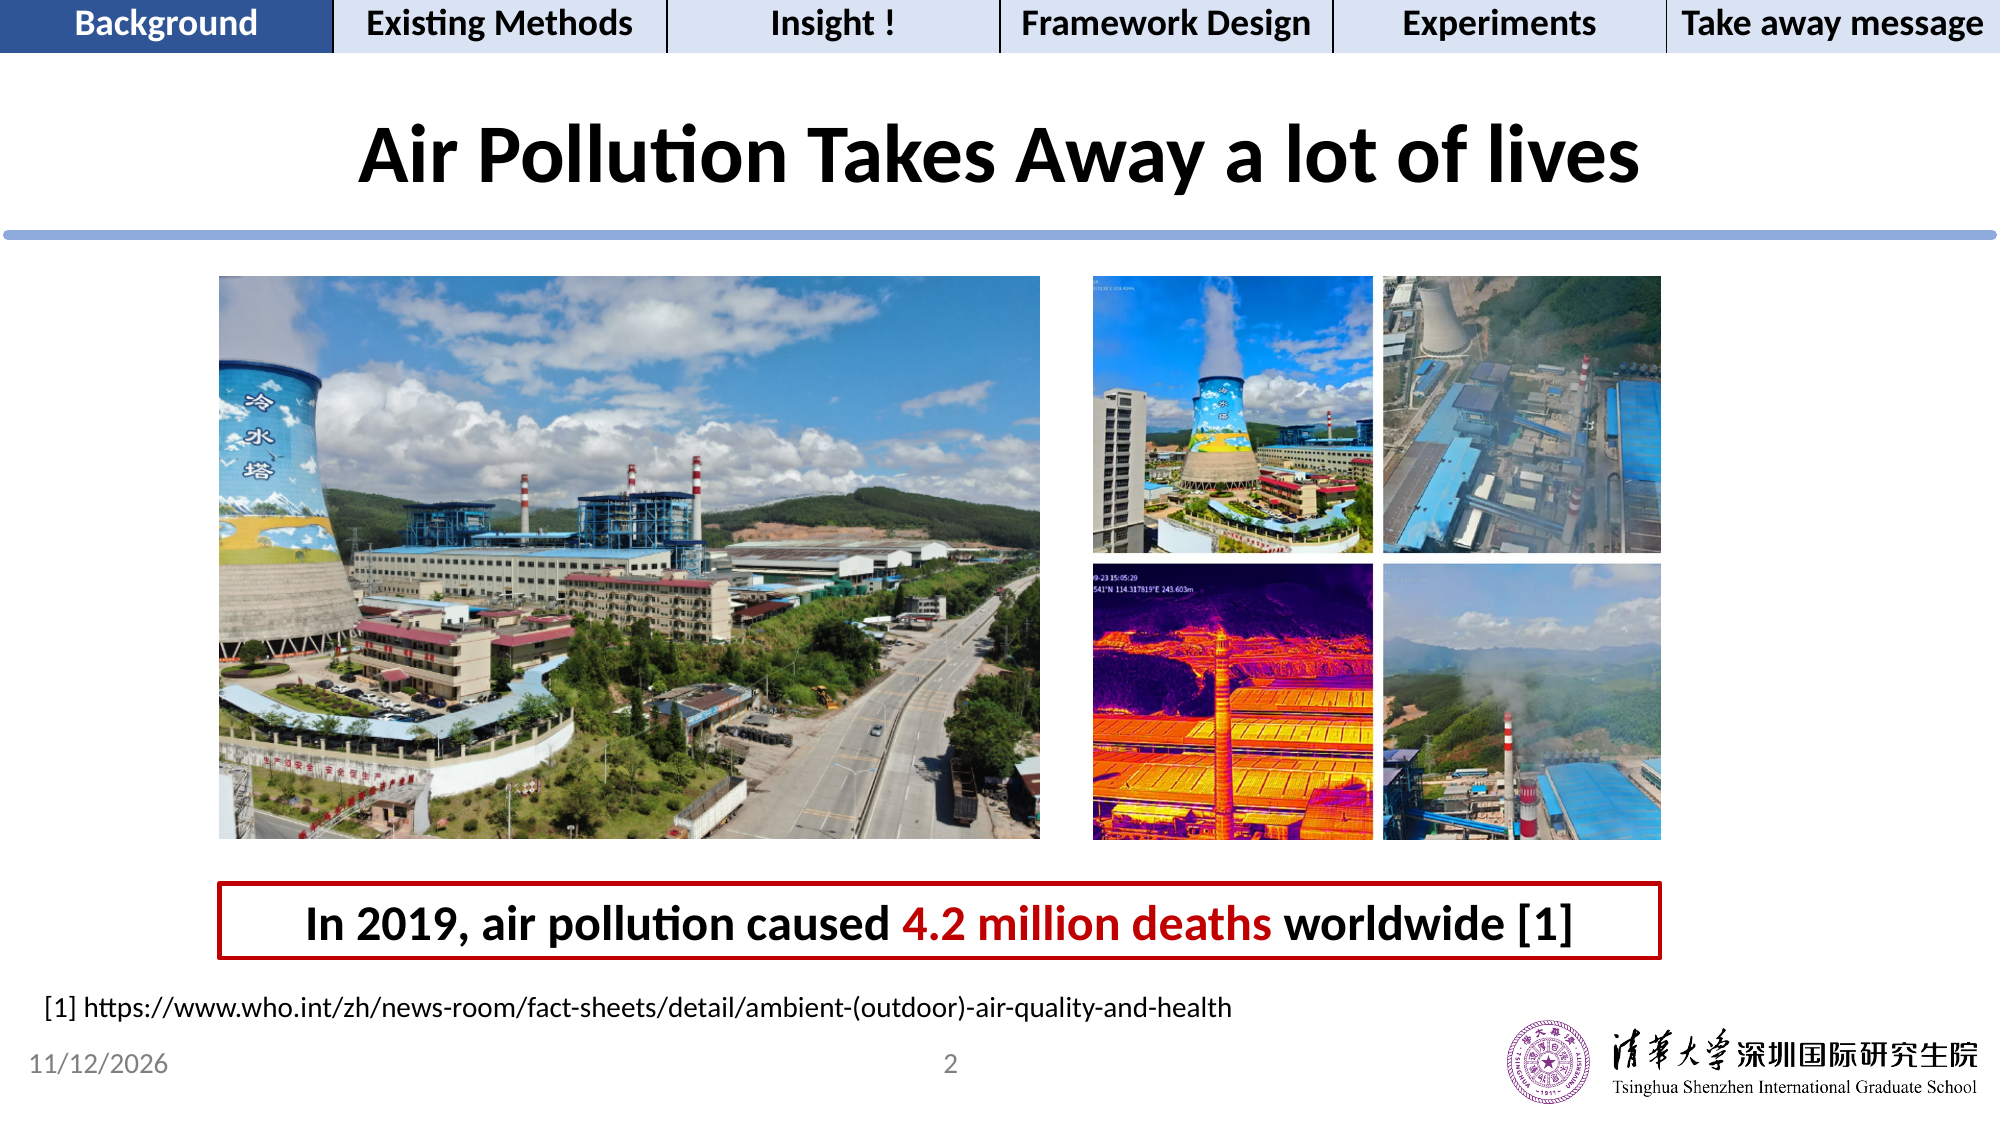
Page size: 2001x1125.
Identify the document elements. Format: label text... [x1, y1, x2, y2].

slide_number 2 [851, 1031, 1050, 1092]
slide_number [8, 1031, 189, 1092]
table_header Experiments [1334, 0, 1666, 53]
table_header Existing Methods [334, 0, 666, 53]
table_header Background [0, 0, 332, 53]
table_header Insight ! [668, 0, 999, 53]
picture [1092, 275, 1661, 841]
table_header Framework Design [1001, 0, 1332, 53]
text_box Air Pollution Takes Away a lot of lives [0, 91, 2000, 207]
text_box In 2019, air pollution caused 4.2 million deaths worldwide [1] [219, 883, 1661, 959]
picture [218, 275, 1041, 840]
picture [1484, 1013, 2000, 1110]
text_box [1] https://www.who.int/zh/news-room/fact-sheets/detail/ambient-(outdoor)-air-quality-and-health [29, 981, 1459, 1031]
table_header Take away message [1667, 0, 2000, 53]
